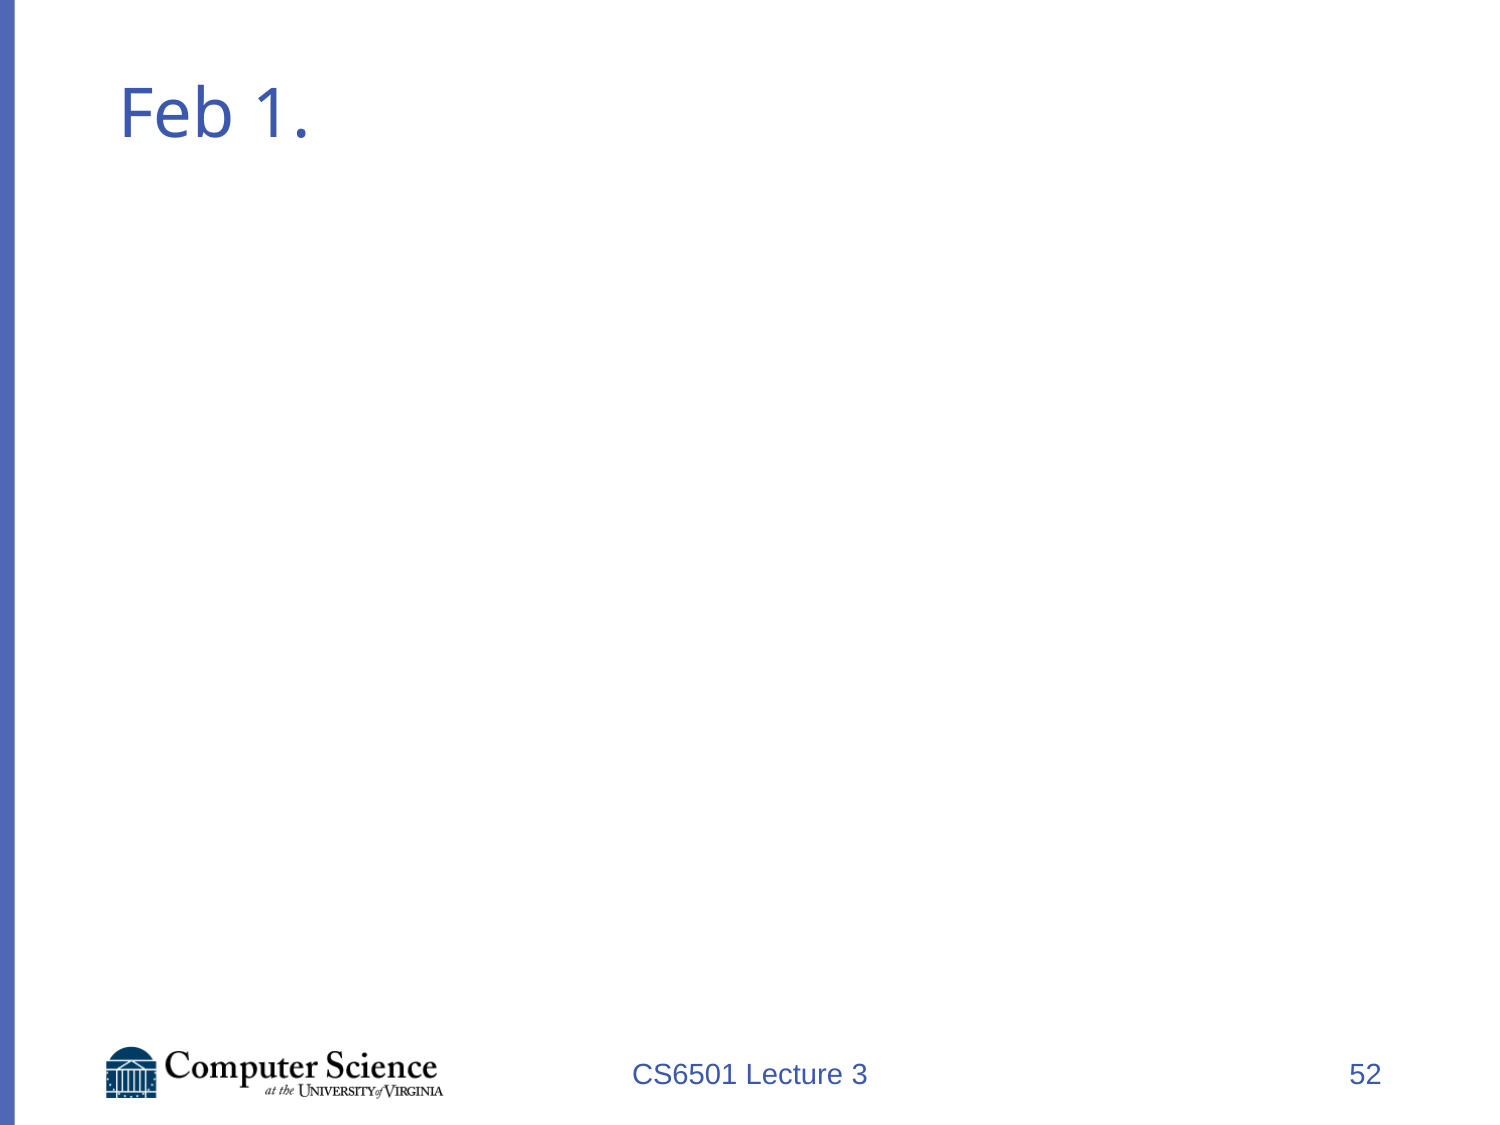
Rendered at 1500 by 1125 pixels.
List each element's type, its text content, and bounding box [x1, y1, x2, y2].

slide_number 52 [1059, 1042, 1397, 1103]
footer CS6501 Lecture 3 [496, 1042, 1004, 1103]
title Feb 1. [103, 59, 1397, 171]
picture [103, 1045, 450, 1099]
